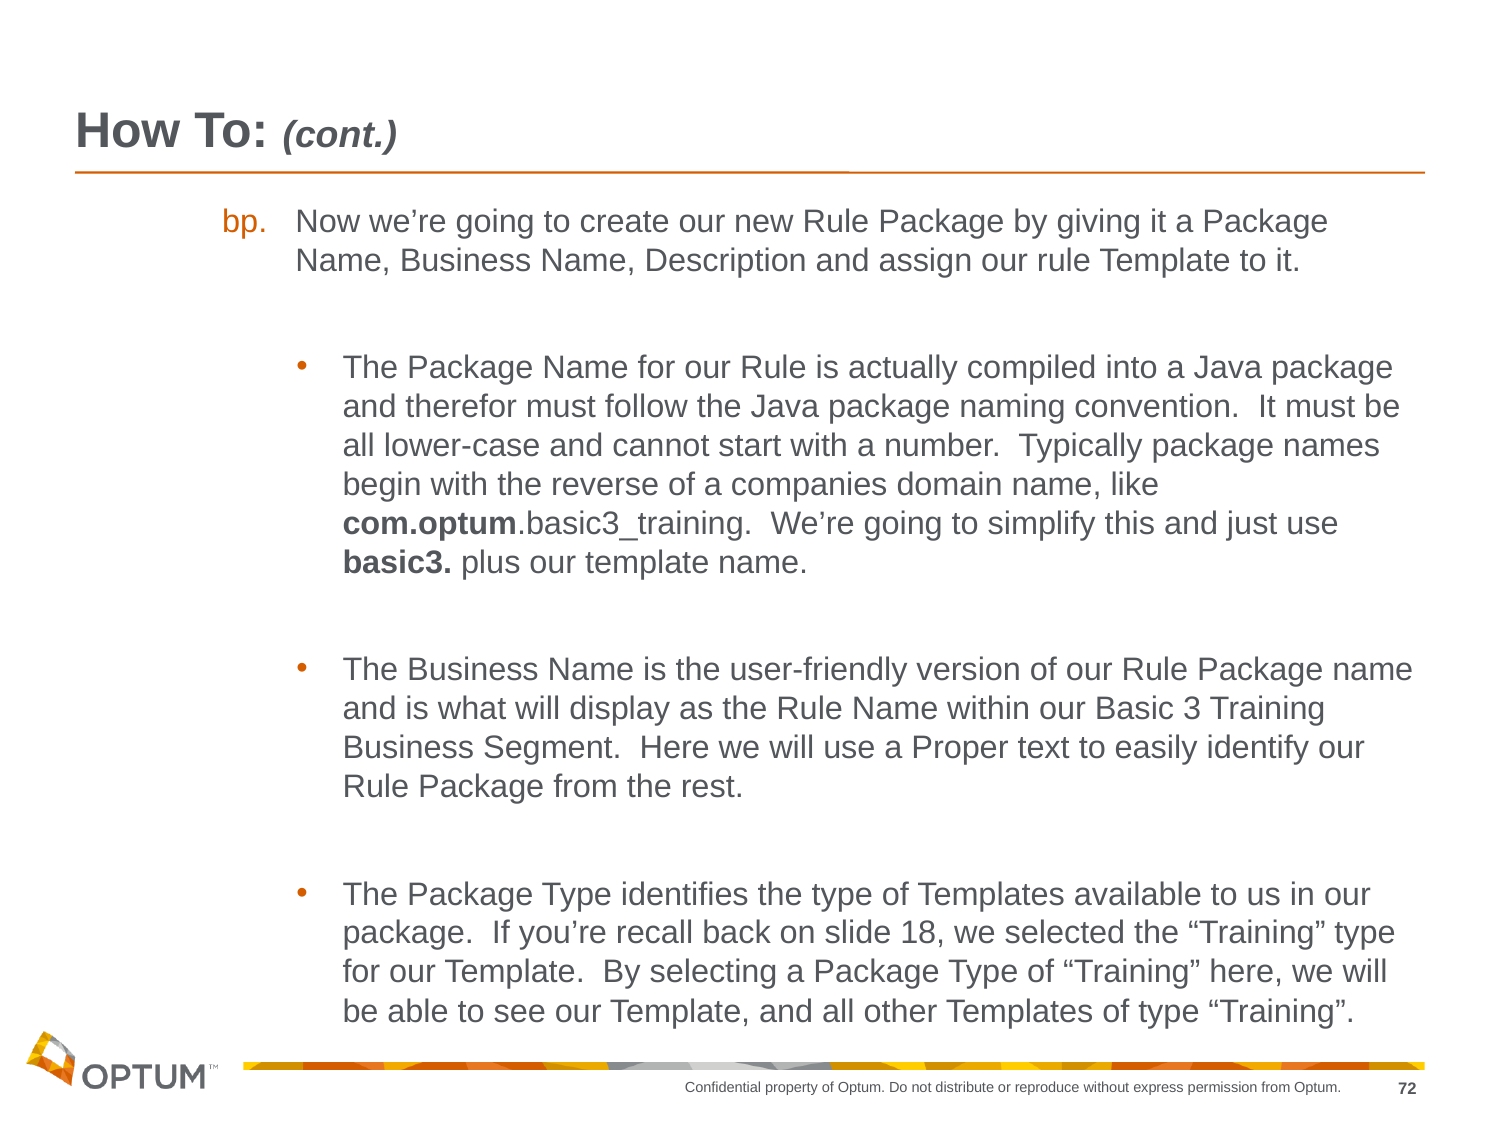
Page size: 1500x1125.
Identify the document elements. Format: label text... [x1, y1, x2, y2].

title How To: (cont.) [75, 31, 1425, 158]
list Now we’re going to create our new Rule Package by giving it a Package Name, Business Name, Description and assign our rule Template to it. The Package Name for our Rule is actually compiled into a Java package and therefor must follow the Java package naming convention. It must be all lower-case and cannot start with a number. Typically package names begin with the reverse of a companies domain name, like com.optum.basic3_training. We’re going to simplify this and just use basic3. plus our template name. The Business Name is the user-friendly version of our Rule Package name and is what will display as the Rule Name within our Basic 3 Training Business Segment. Here we will use a Proper text to easily identify our Rule Package from the rest. The Package Type identifies the type of Templates available to us in our package. If you’re recall back on slide 18, we selected the “Training” type for our Template. By selecting a Package Type of “Training” here, we will be able to see our Template, and all other Templates of type “Training”. [75, 200, 1425, 1040]
picture [24, 1029, 220, 1091]
picture [243, 1062, 1425, 1070]
